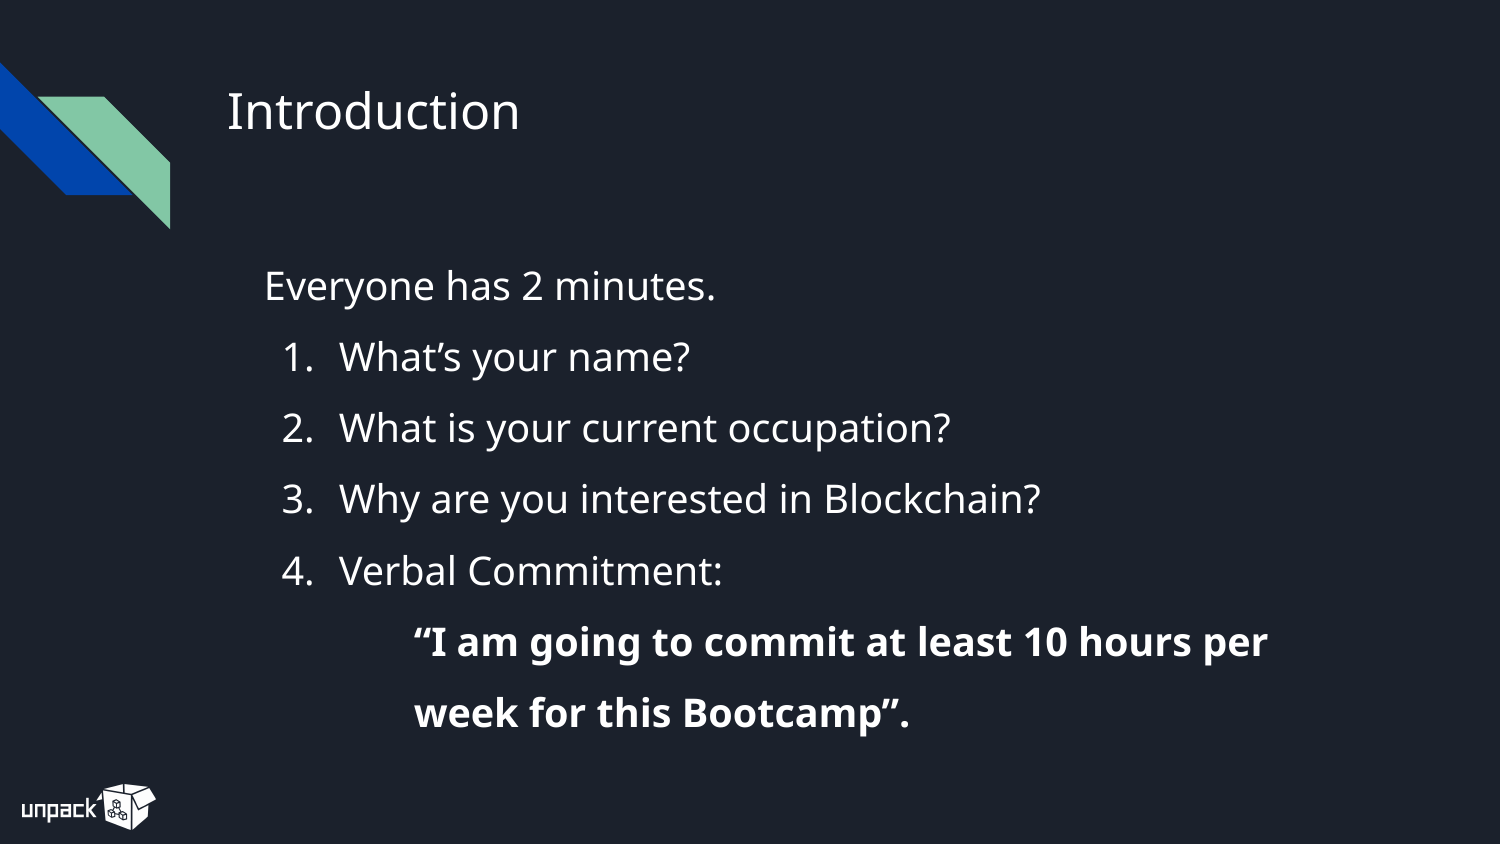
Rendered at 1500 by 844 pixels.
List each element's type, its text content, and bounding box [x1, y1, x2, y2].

title Introduction [212, 64, 1368, 215]
picture [17, 784, 156, 830]
text_box Everyone has 2 minutes. What’s your name? What is your current occupation? Why are you interested in Blockchain? Verbal Commitment: “I am going to commit at least 10 hours per week for this Bootcamp”. [248, 221, 1311, 751]
